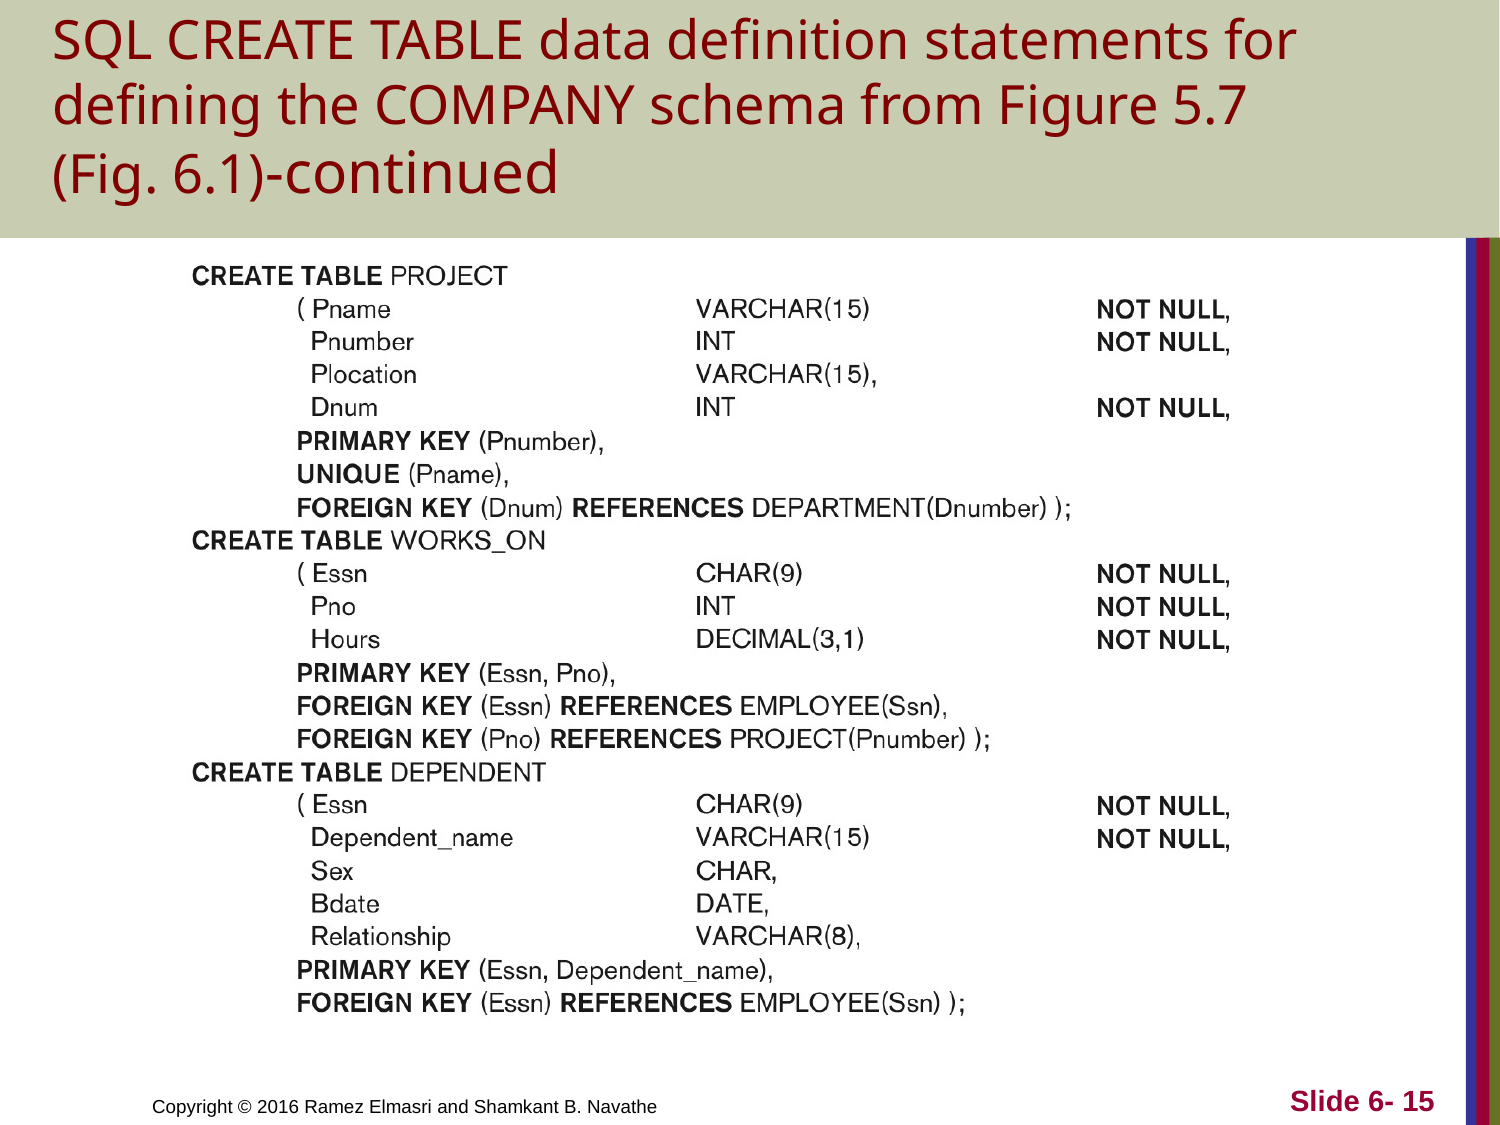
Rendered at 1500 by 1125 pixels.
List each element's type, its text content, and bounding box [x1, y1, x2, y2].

slide_number Slide 6- 15 [1137, 1049, 1451, 1125]
picture [187, 262, 1238, 1026]
title SQL CREATE TABLE data definition statements for defining the COMPANY schema from Figure 5.7 (Fig. 6.1)-continued [37, 49, 1317, 213]
